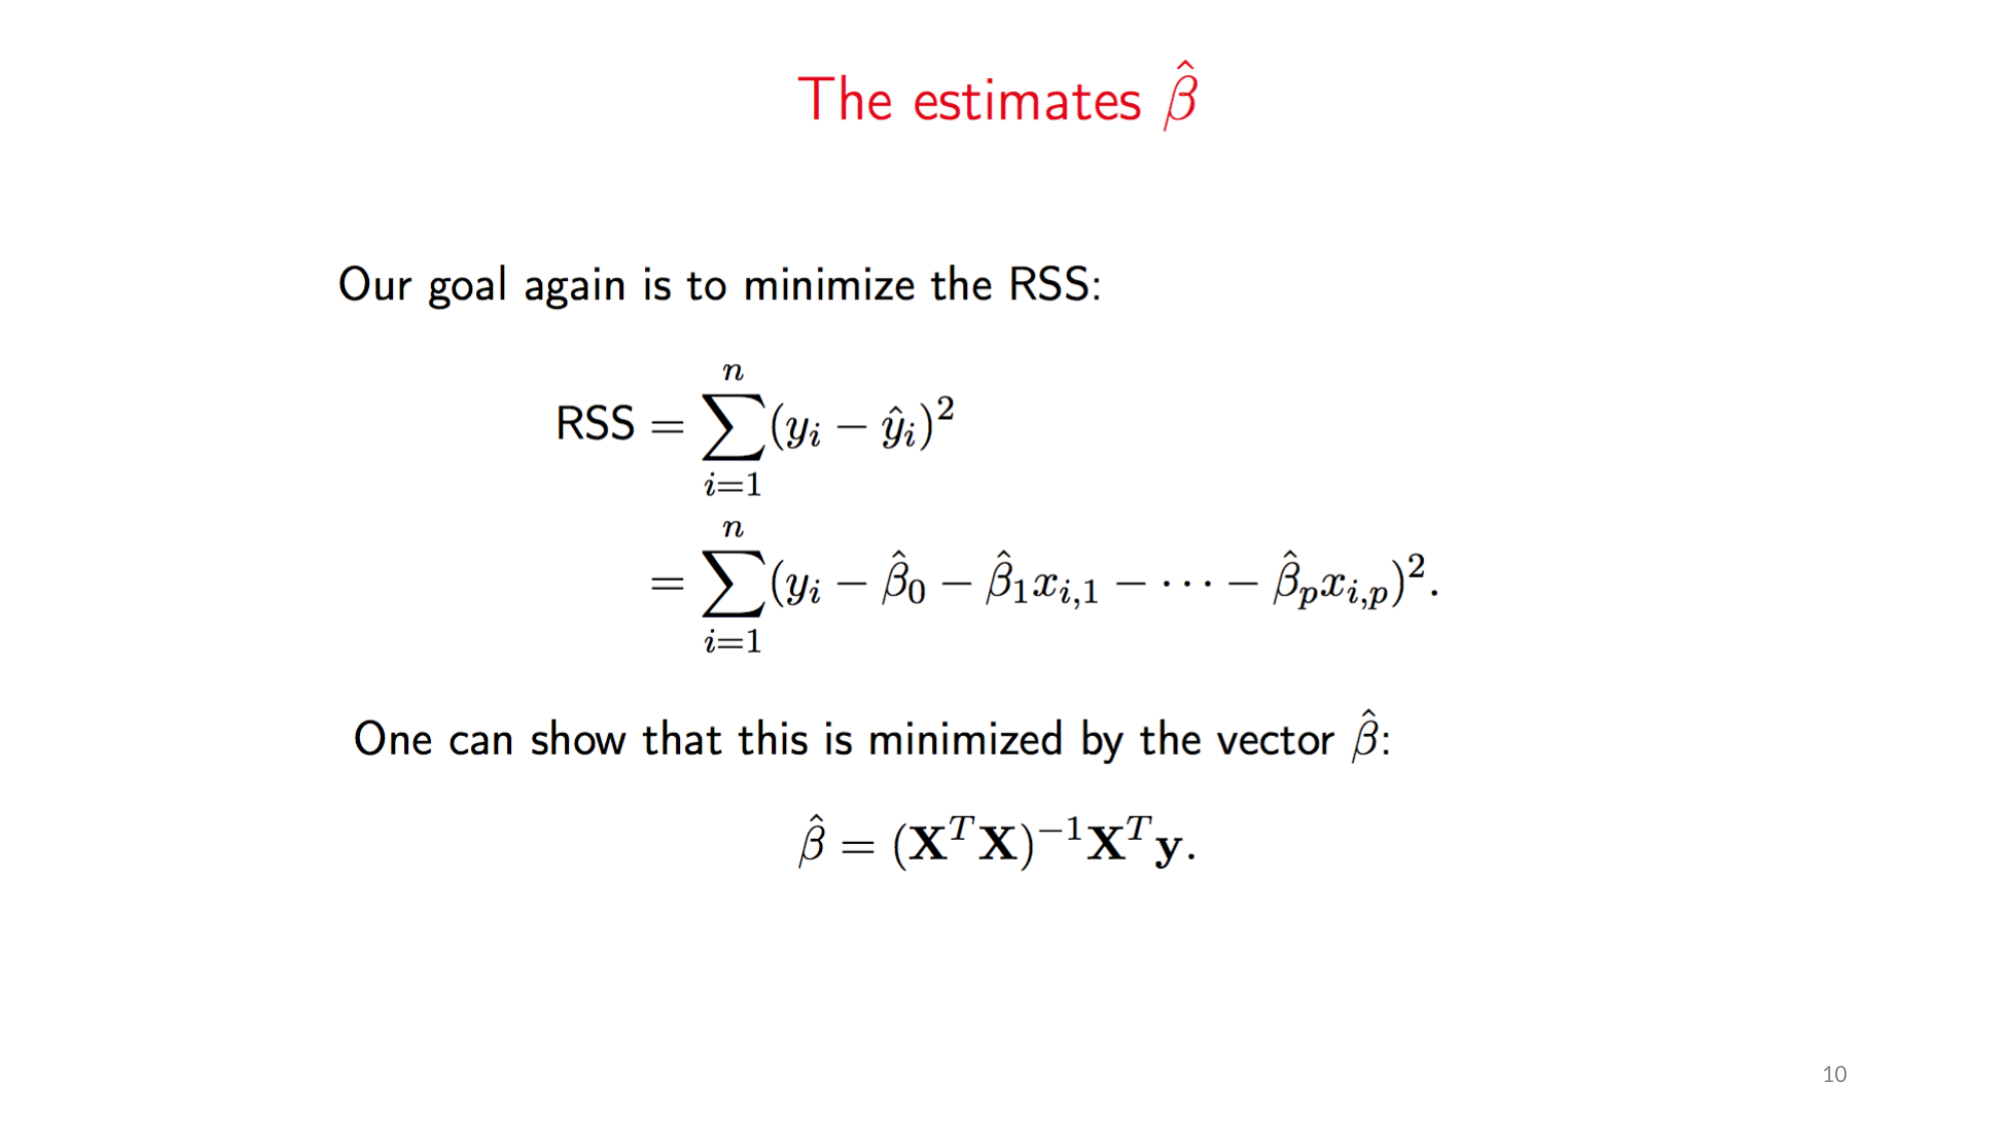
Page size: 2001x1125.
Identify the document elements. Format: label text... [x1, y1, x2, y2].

picture [218, 0, 1778, 1125]
slide_number 10 [1778, 1042, 1863, 1103]
